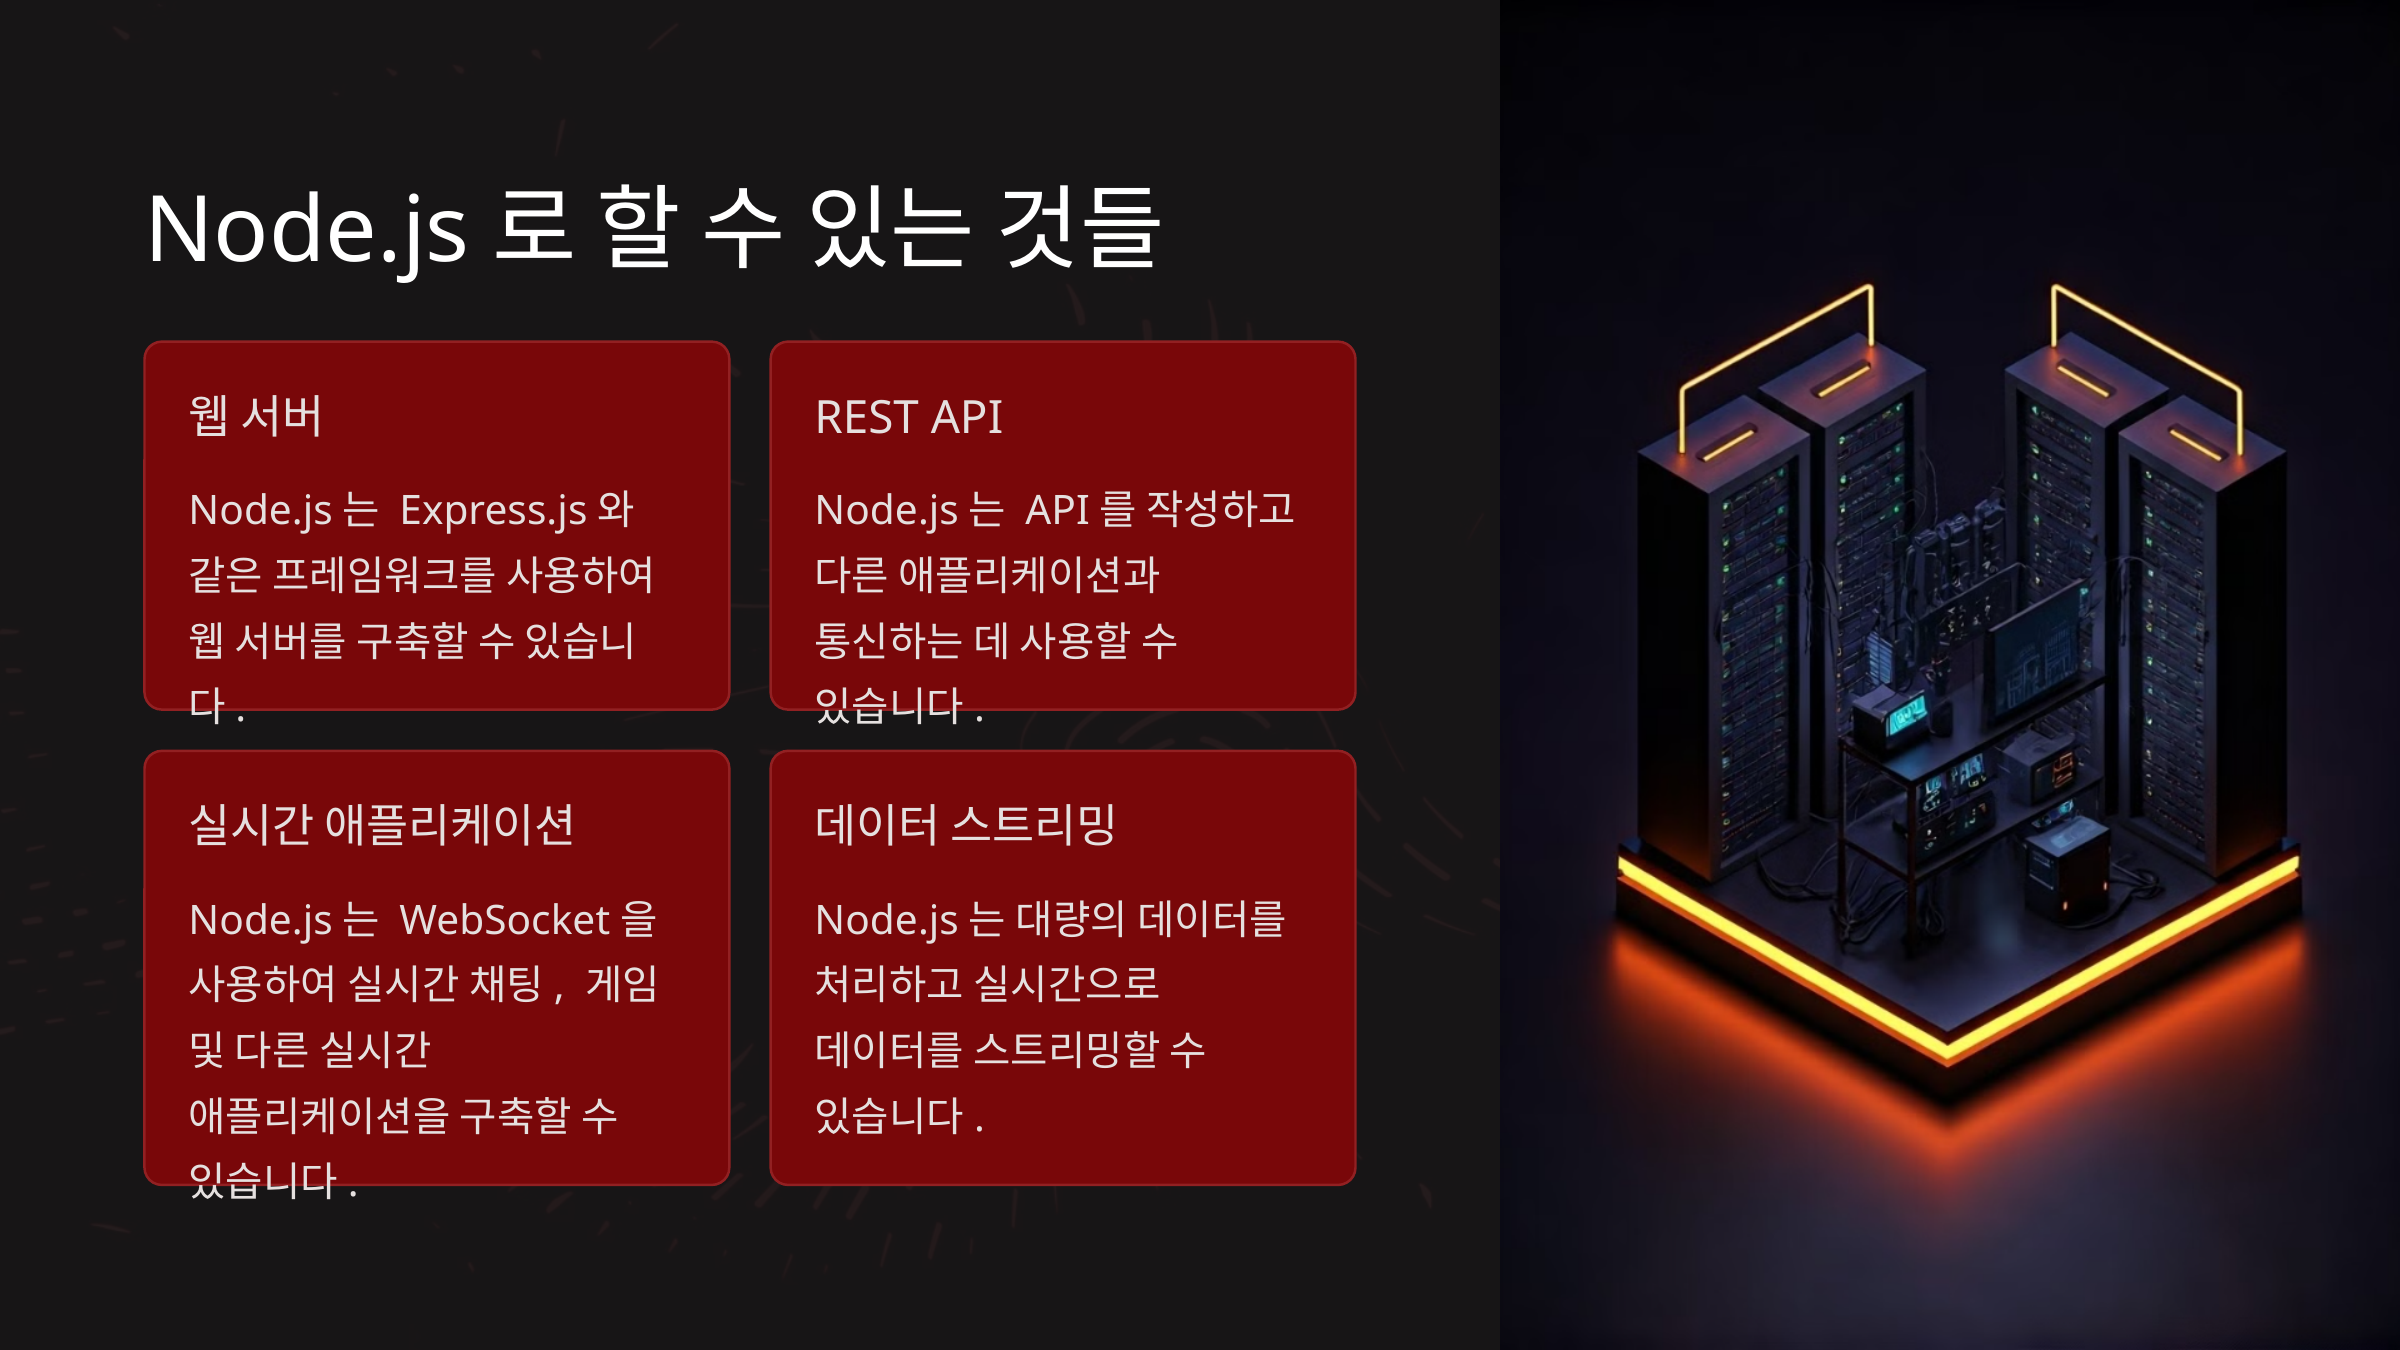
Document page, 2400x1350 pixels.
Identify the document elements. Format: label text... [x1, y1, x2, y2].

text_box Node.js는 대량의 데이터를 처리하고 실시간으로 데이터를 스트리밍할 수 있습니다. [814, 876, 1312, 1076]
text_box [144, 341, 730, 710]
text_box Node.js로 할 수 있는 것들 [144, 164, 1113, 280]
text_box Node.js는 WebSocket을 사용하여 실시간 채팅, 게임 및 다른 실시간 애플리케이션을 구축할 수 있습니다. [188, 876, 686, 1142]
picture [1499, 0, 2400, 1350]
text_box 실시간 애플리케이션 [188, 794, 648, 852]
text_box 웹 서버 [188, 385, 648, 443]
text_box Node.js는 API를 작성하고 다른 애플리케이션과 통신하는 데 사용할 수 있습니다. [814, 467, 1312, 666]
text_box Node.js는 Express.js와 같은 프레임워크를 사용하여 웹 서버를 구축할 수 있습니다. [188, 467, 686, 666]
text_box [770, 750, 1356, 1185]
text_box 데이터 스트리밍 [814, 794, 1274, 852]
text_box REST API [814, 385, 1274, 443]
text_box [770, 341, 1356, 710]
text_box [144, 750, 730, 1185]
